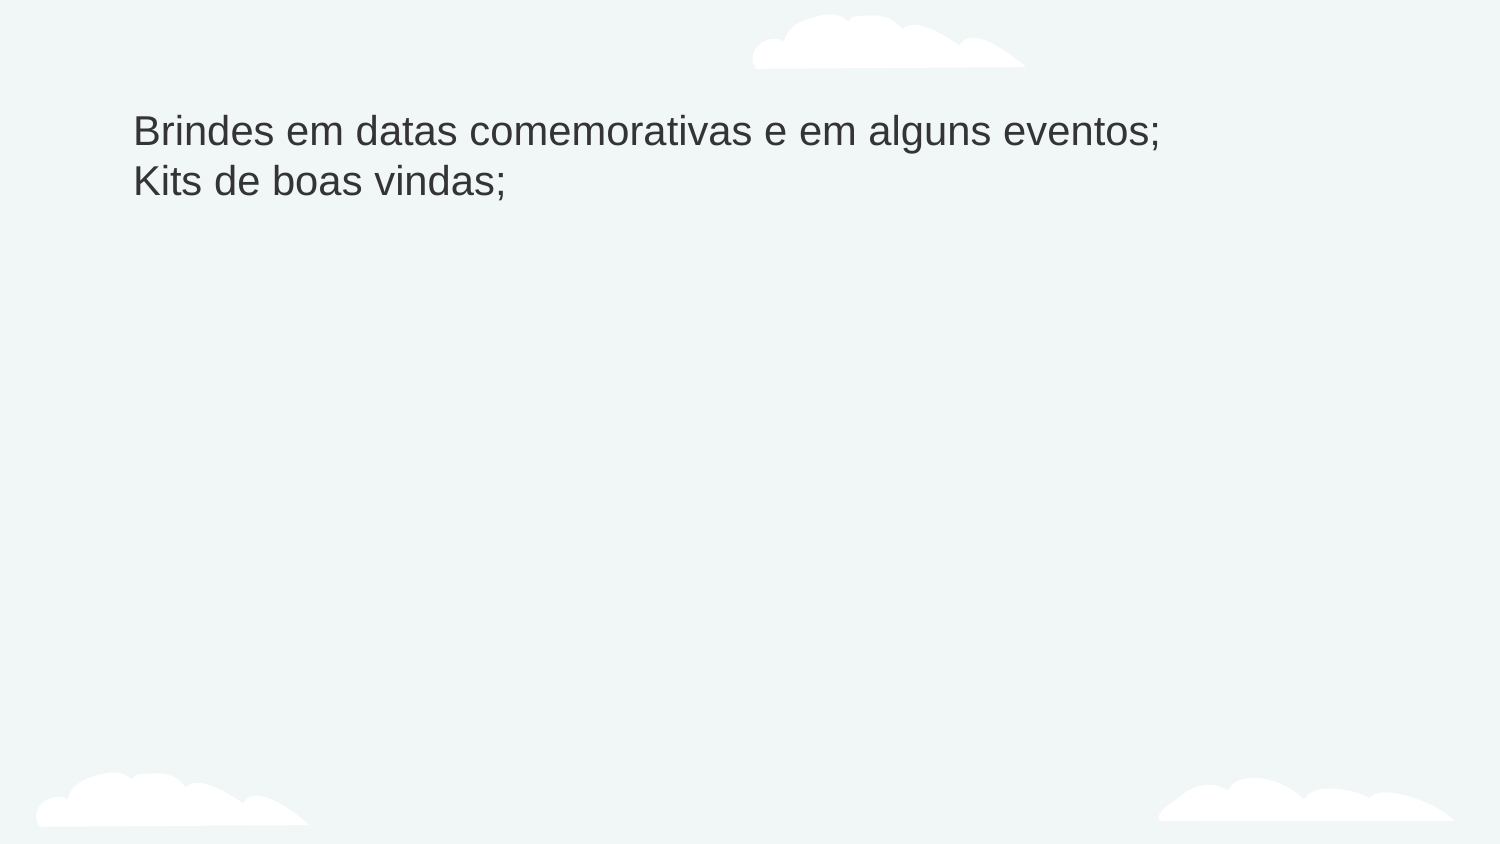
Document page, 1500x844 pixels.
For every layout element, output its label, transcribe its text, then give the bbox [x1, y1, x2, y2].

title Brindes em datas comemorativas e em alguns eventos; Kits de boas vindas; [118, 88, 1382, 738]
